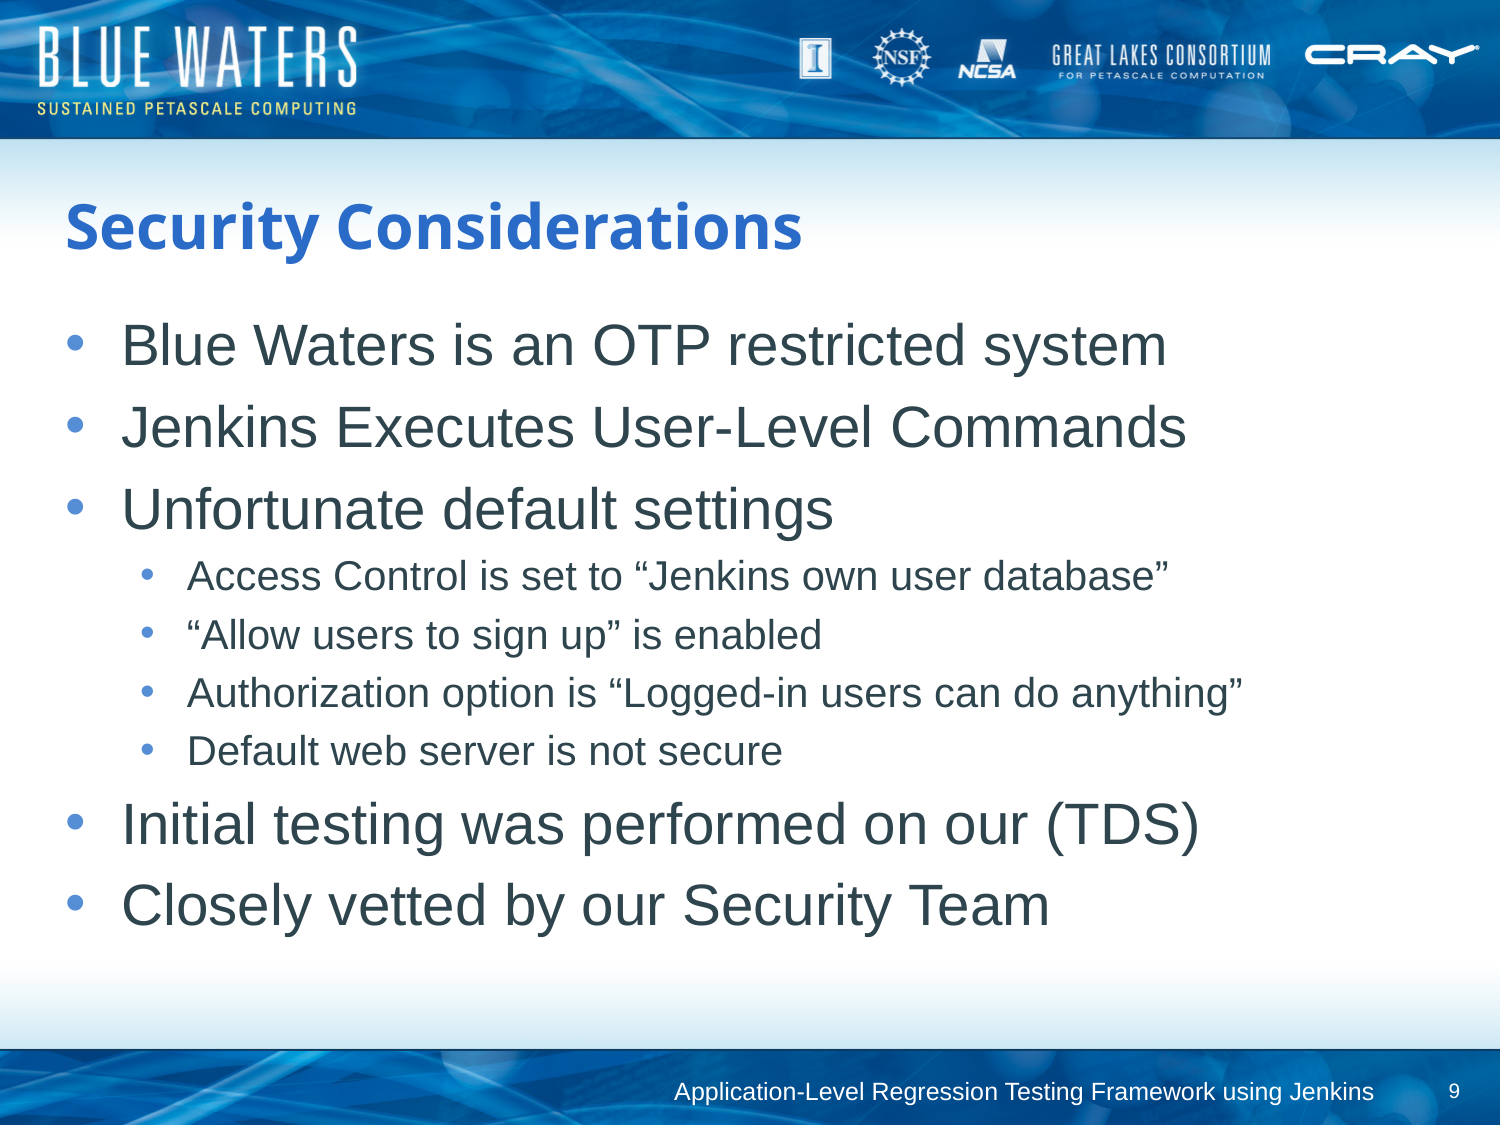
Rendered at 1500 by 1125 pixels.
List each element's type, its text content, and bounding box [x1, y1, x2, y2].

title Security Considerations [50, 162, 1425, 288]
list Blue Waters is an OTP restricted system Jenkins Executes User-Level Commands Unfortunate default settings Access Control is set to “Jenkins own user database” “Allow users to sign up” is enabled Authorization option is “Logged-in users can do anything” Default web server is not secure Initial testing was performed on our (TDS) Closely vetted by our Security Team [50, 299, 1425, 1013]
footer Application-Level Regression Testing Framework using Jenkins [650, 1067, 1400, 1113]
slide_number 9 [1400, 1067, 1475, 1113]
picture [0, 0, 1500, 1125]
